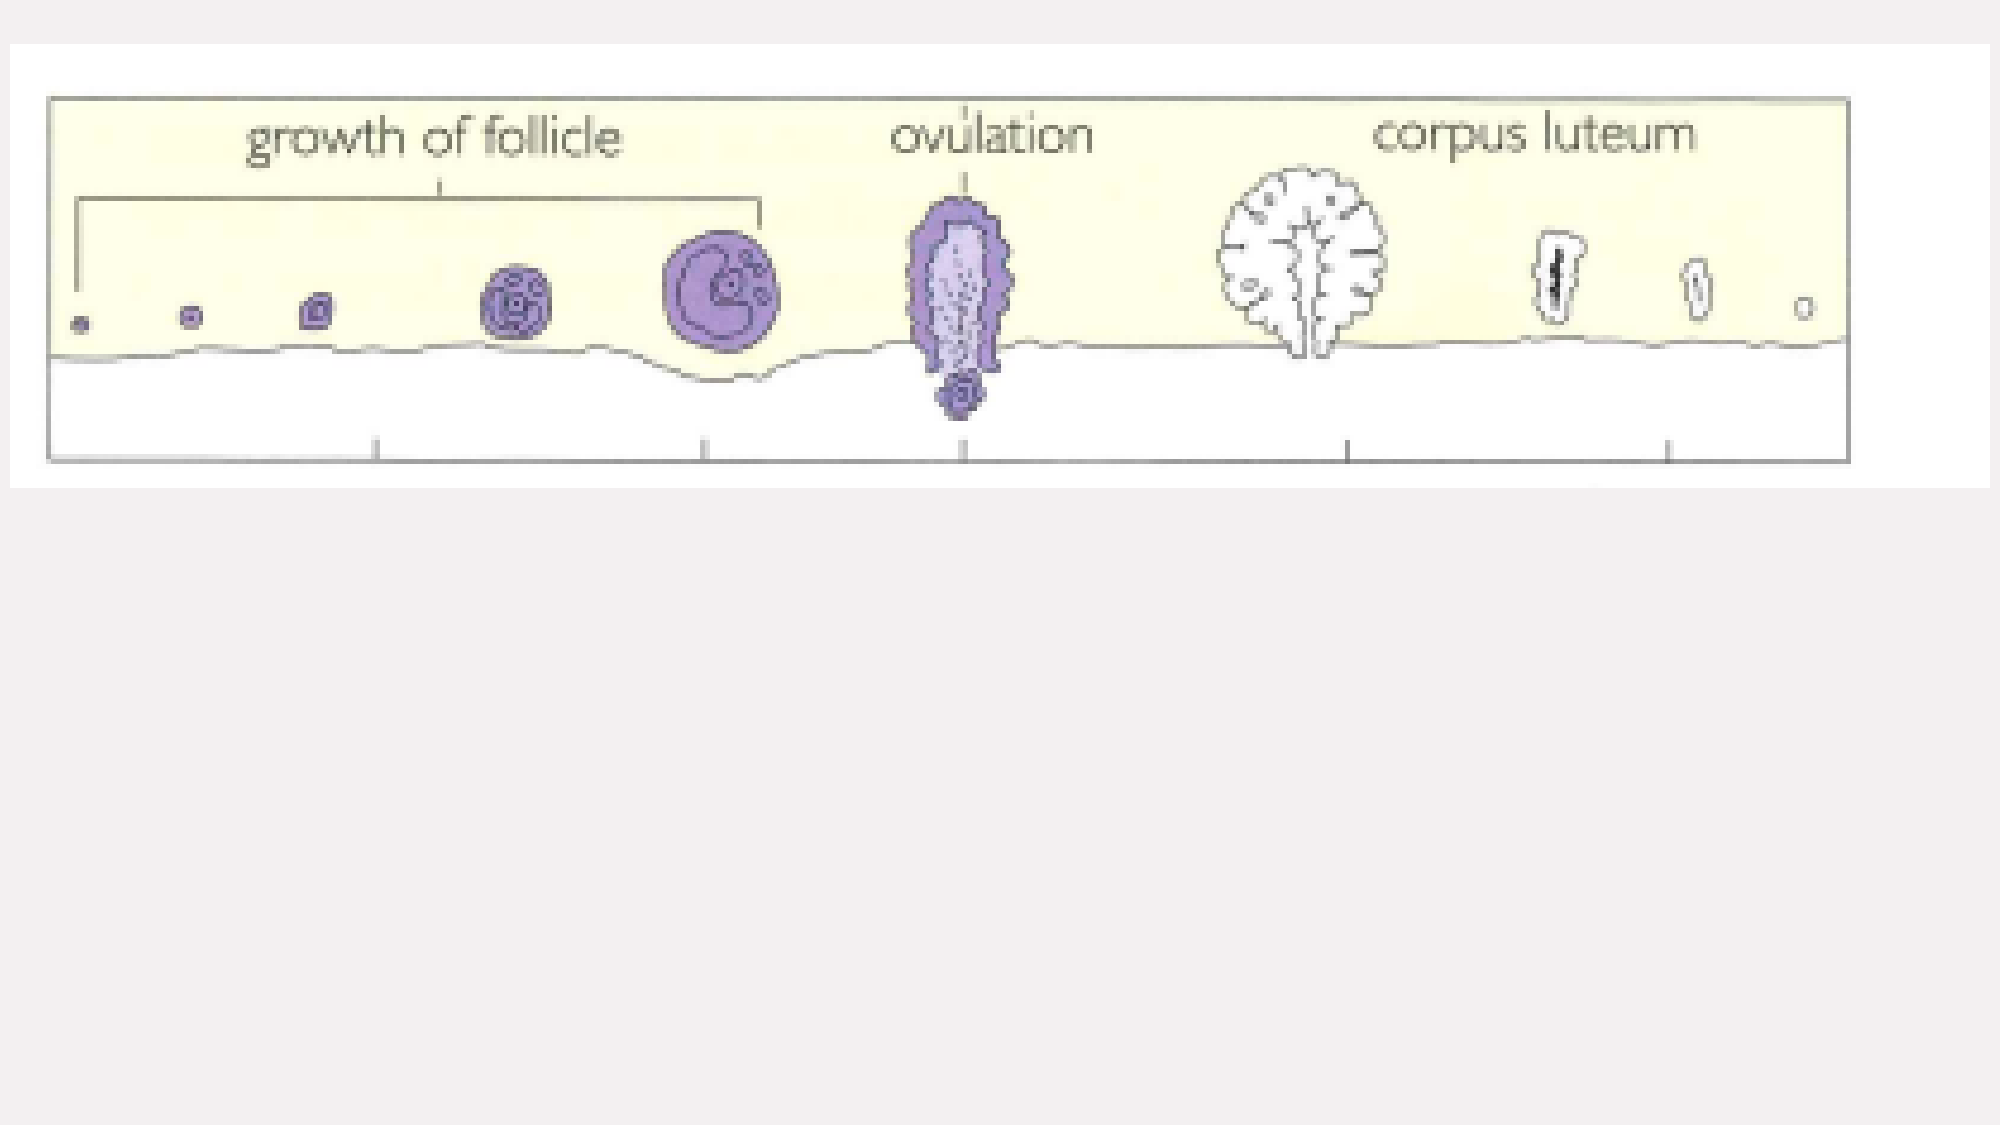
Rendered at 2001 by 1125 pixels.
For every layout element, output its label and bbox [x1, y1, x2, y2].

list [9, 44, 1991, 488]
